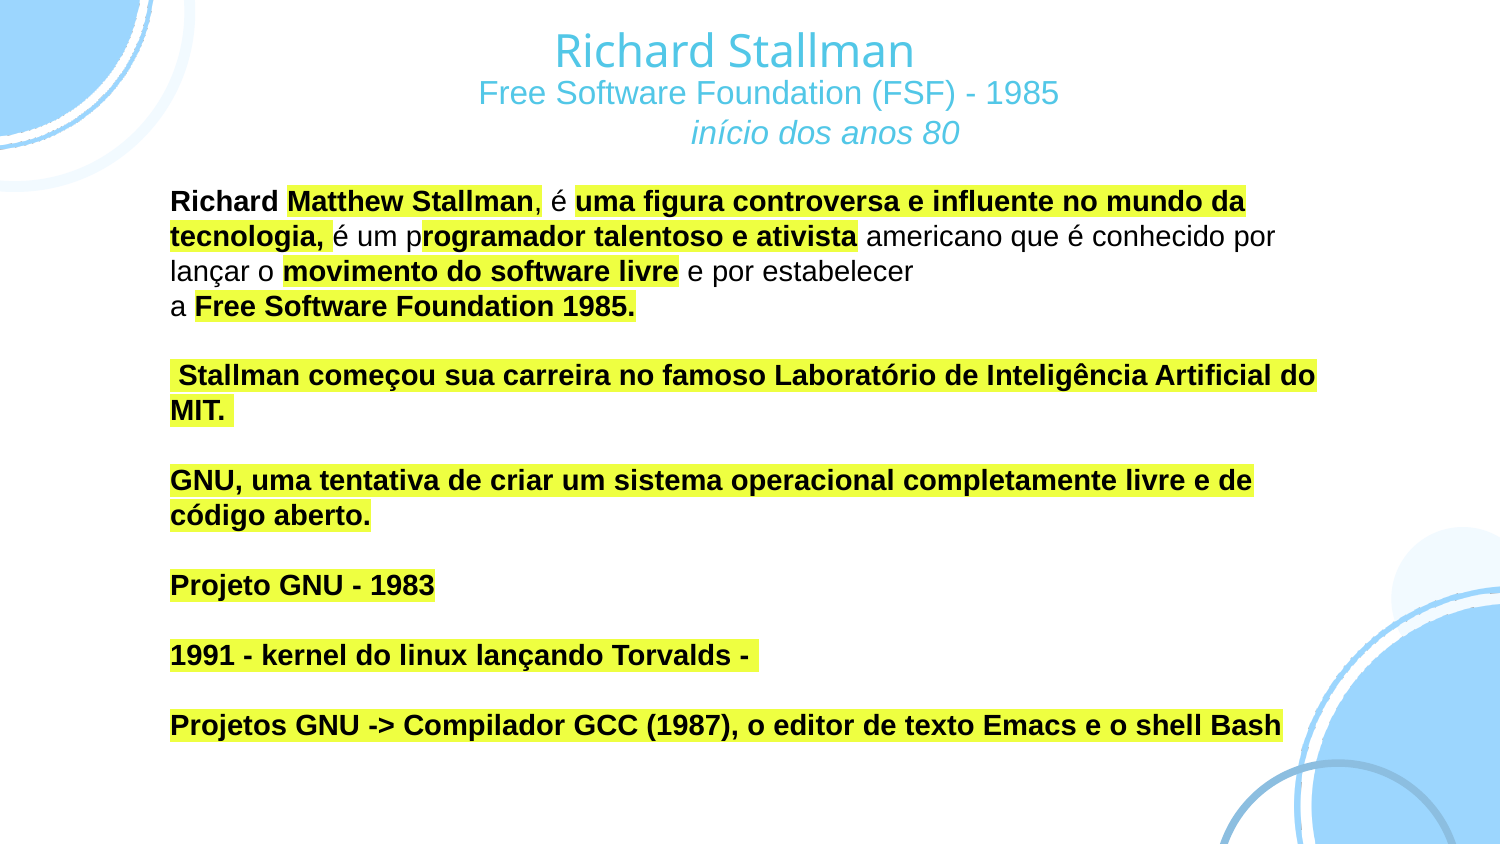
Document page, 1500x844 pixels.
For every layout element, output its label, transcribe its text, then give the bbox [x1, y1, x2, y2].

text_box Richard Matthew Stallman, é uma figura controversa e influente no mundo da tecnologia, é um programador talentoso e ativista americano que é conhecido por lançar o movimento do software livre e por estabelecer a Free Software Foundation 1985. Stallman começou sua carreira no famoso Laboratório de Inteligência Artificial do MIT. GNU, uma tentativa de criar um sistema operacional completamente livre e de código aberto. Projeto GNU - 1983 1991 - kernel do linux lançando Torvalds - Projetos GNU -> Compilador GCC (1987), o editor de texto Emacs e o shell Bash [155, 166, 1345, 792]
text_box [1213, 526, 1500, 844]
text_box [0, 0, 196, 193]
text_box Free Software Foundation (FSF) - 1985 início dos anos 80 [463, 55, 1092, 166]
text_box Richard Stallman [200, 16, 1373, 77]
